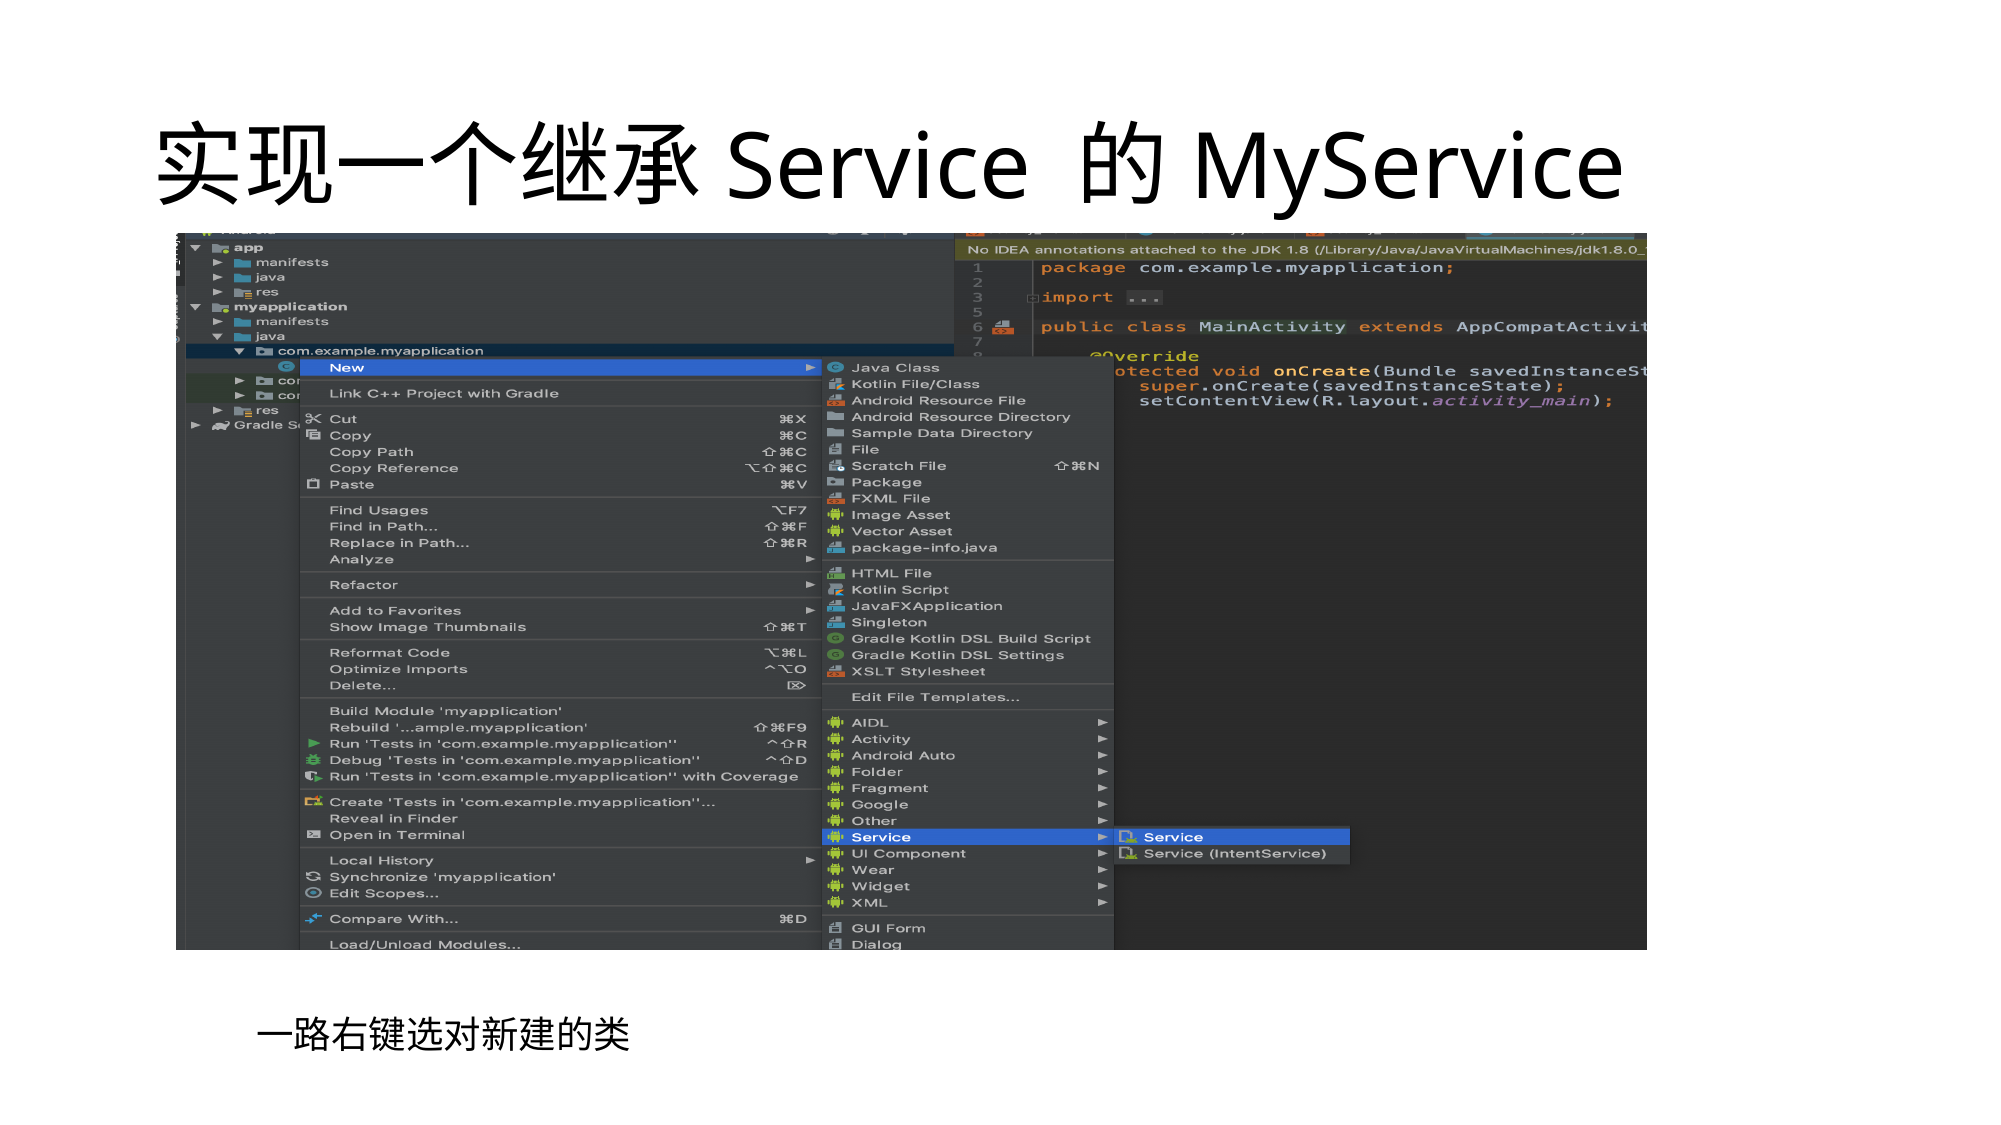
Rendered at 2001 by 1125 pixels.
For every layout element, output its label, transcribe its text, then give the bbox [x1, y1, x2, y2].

picture [176, 233, 1647, 950]
text_box 一路右键选对新建的类 [241, 1003, 646, 1063]
title 实现一个继承Service 的MyService [137, 59, 1863, 278]
